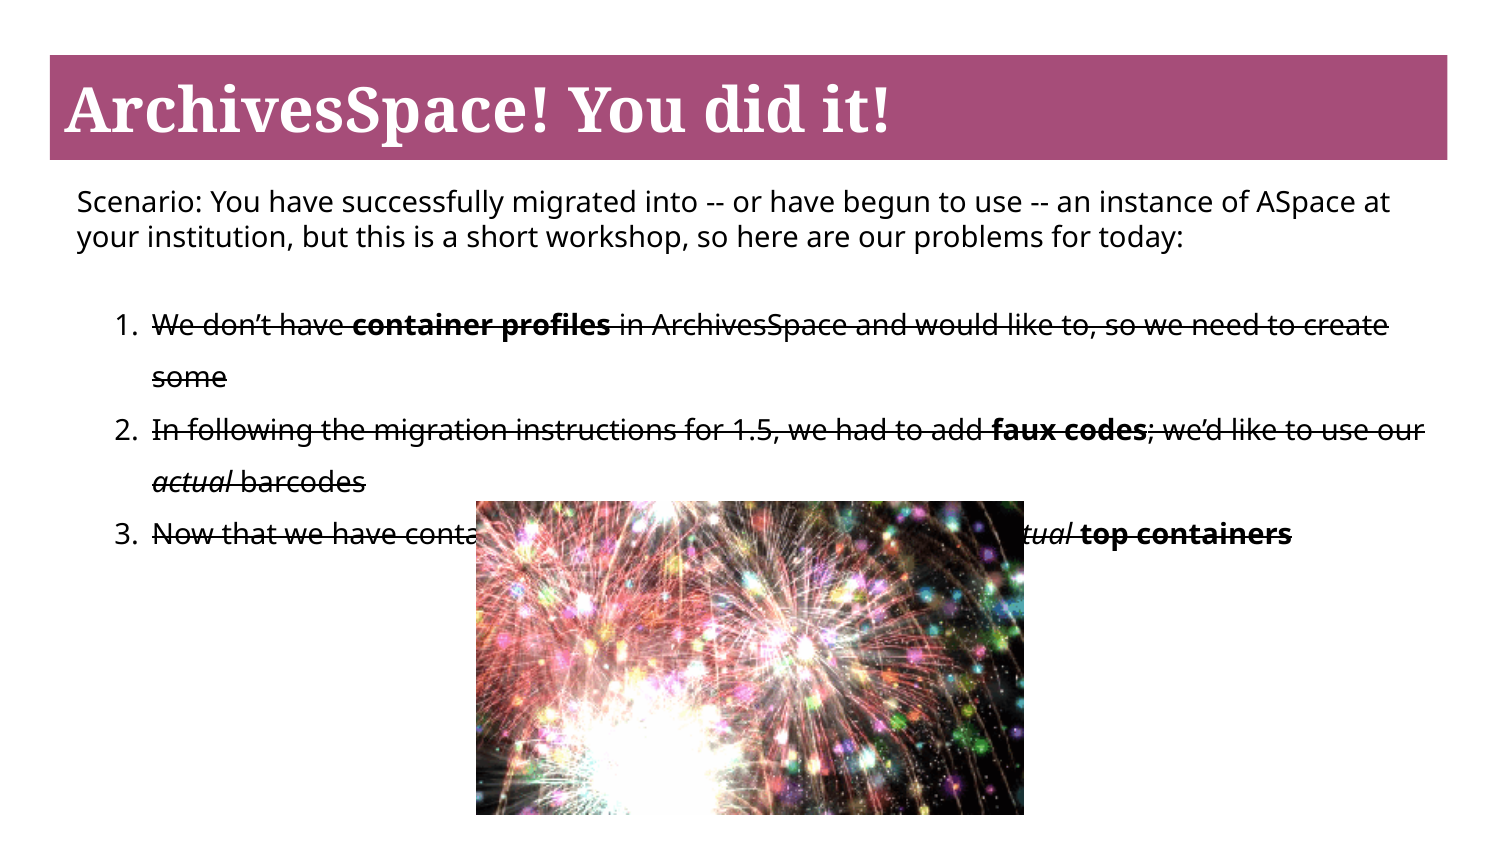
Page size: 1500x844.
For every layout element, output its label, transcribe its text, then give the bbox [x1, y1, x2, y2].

text_box Scenario: You have successfully migrated into -- or have begun to use -- an instance of ASpace at your institution, but this is a short workshop, so here are our problems for today: We don’t have container profiles in ArchivesSpace and would like to, so we need to create some In following the migration instructions for 1.5, we had to add faux codes; we’d like to use our actual barcodes Now that we have container profiles, we need to link them to actual top containers [61, 168, 1448, 764]
picture [476, 501, 1024, 815]
title ArchivesSpace! You did it! [49, 55, 1448, 160]
